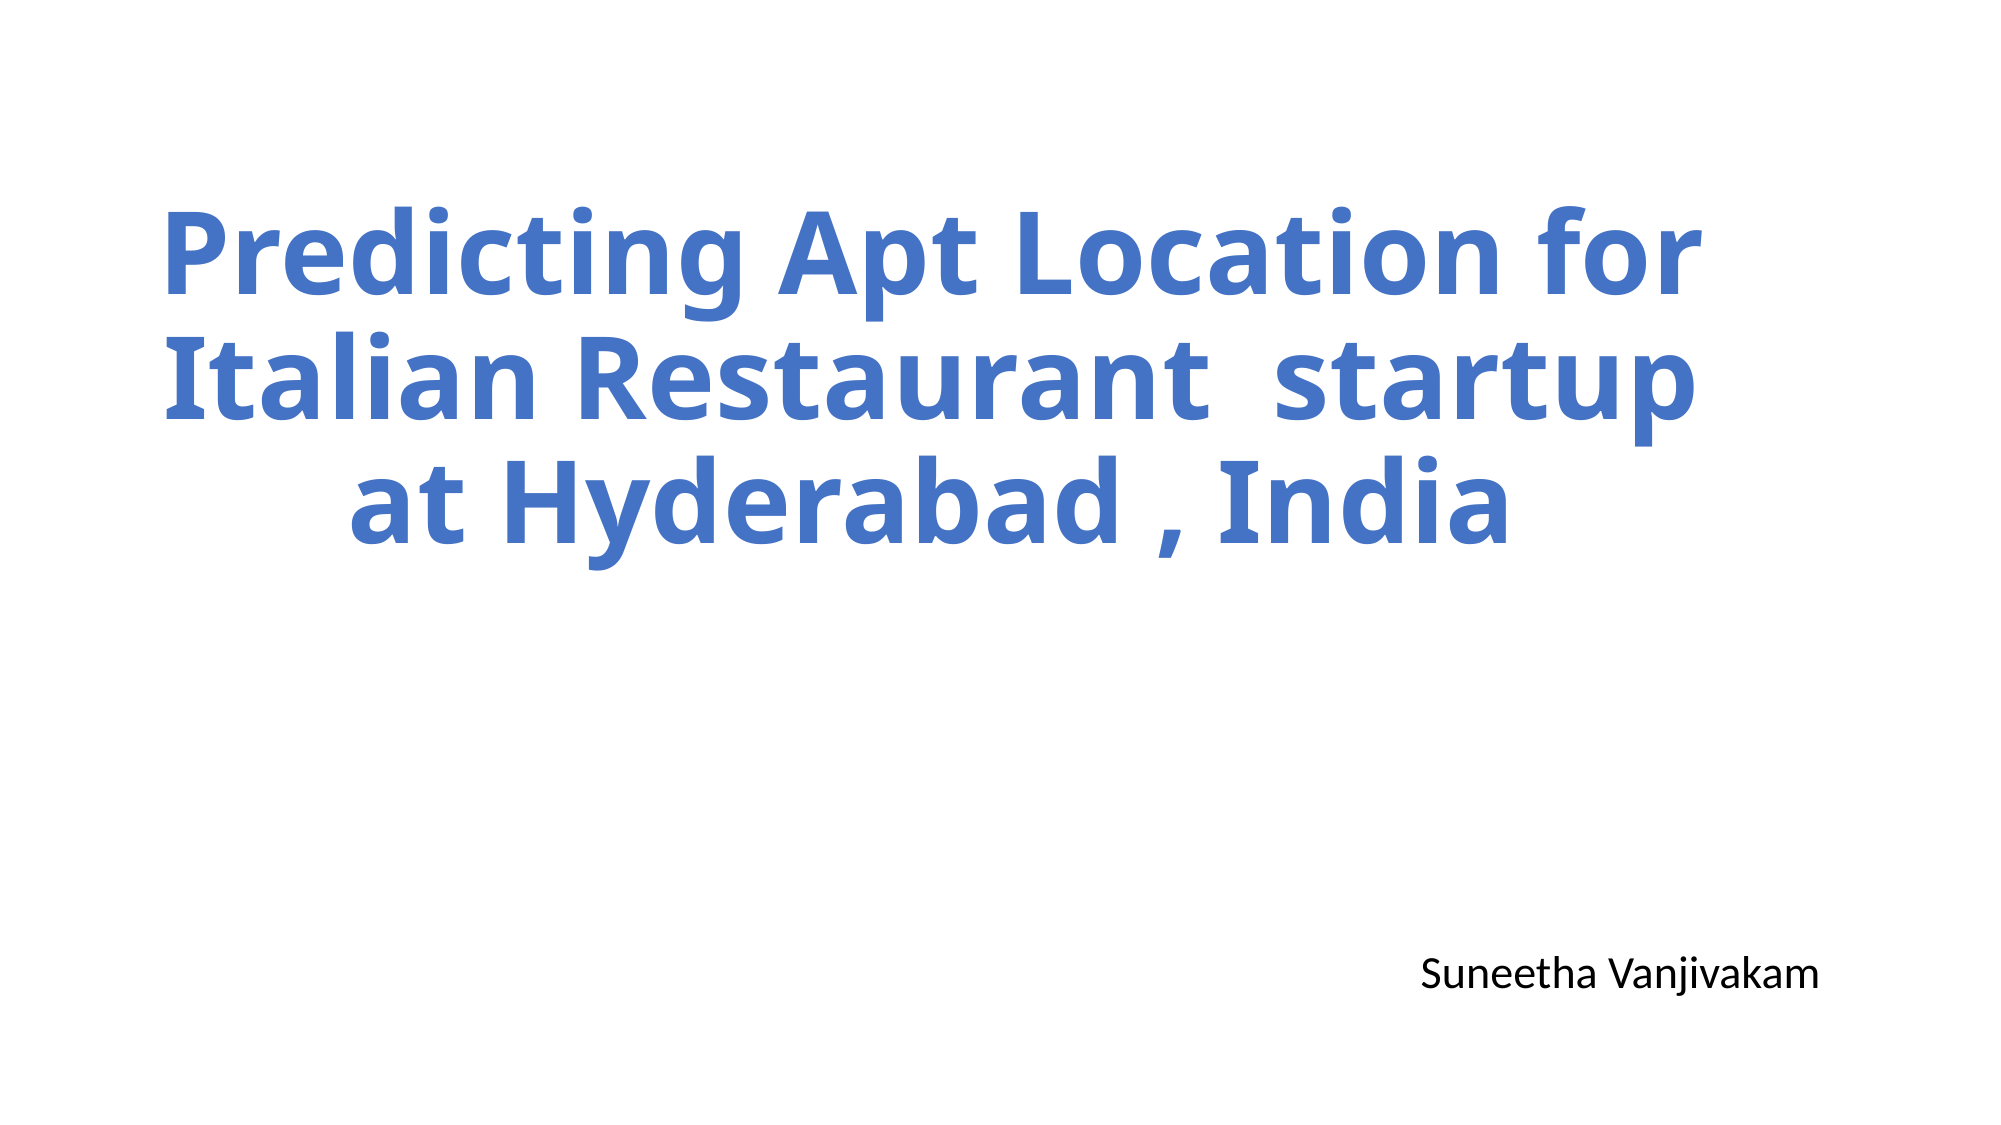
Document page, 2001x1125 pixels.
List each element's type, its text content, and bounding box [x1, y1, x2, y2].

subtitle Suneetha Vanjivakam [1325, 940, 1927, 1006]
title Predicting Apt Location for Italian Restaurant startup at Hyderabad , India [114, 182, 1750, 576]
